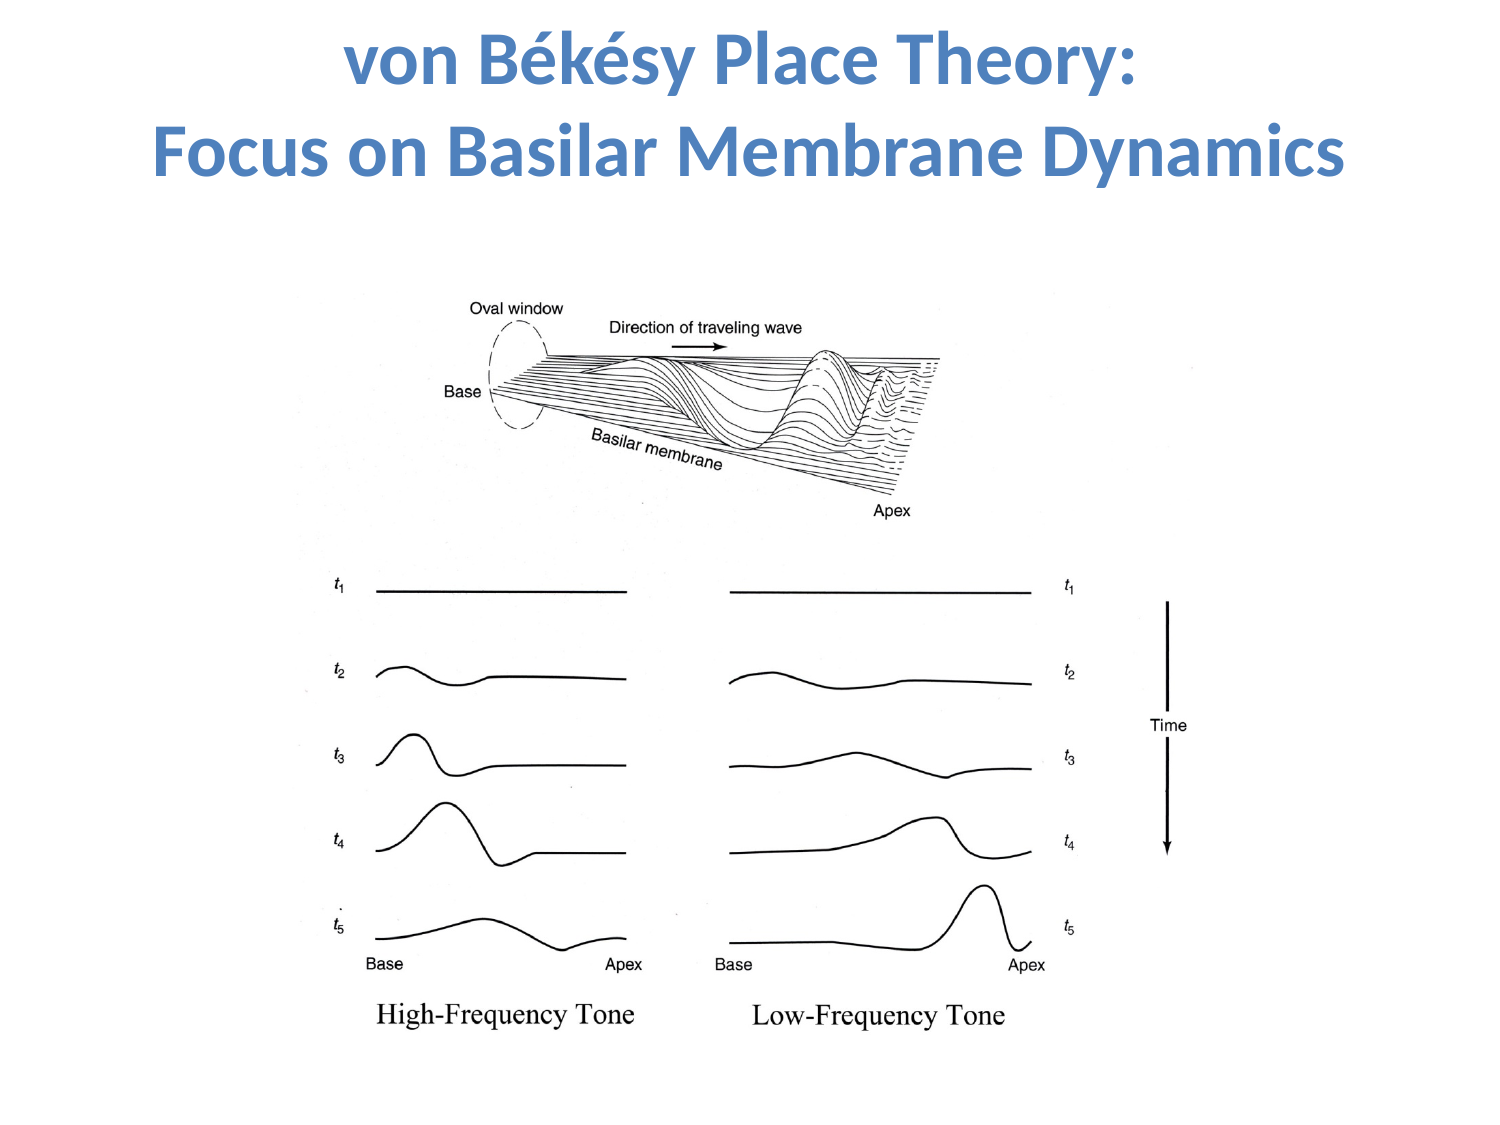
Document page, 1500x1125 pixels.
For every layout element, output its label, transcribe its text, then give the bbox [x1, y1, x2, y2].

title von Békésy Place Theory: Focus on Basilar Membrane Dynamics [75, 0, 1425, 200]
picture [291, 287, 1208, 1053]
